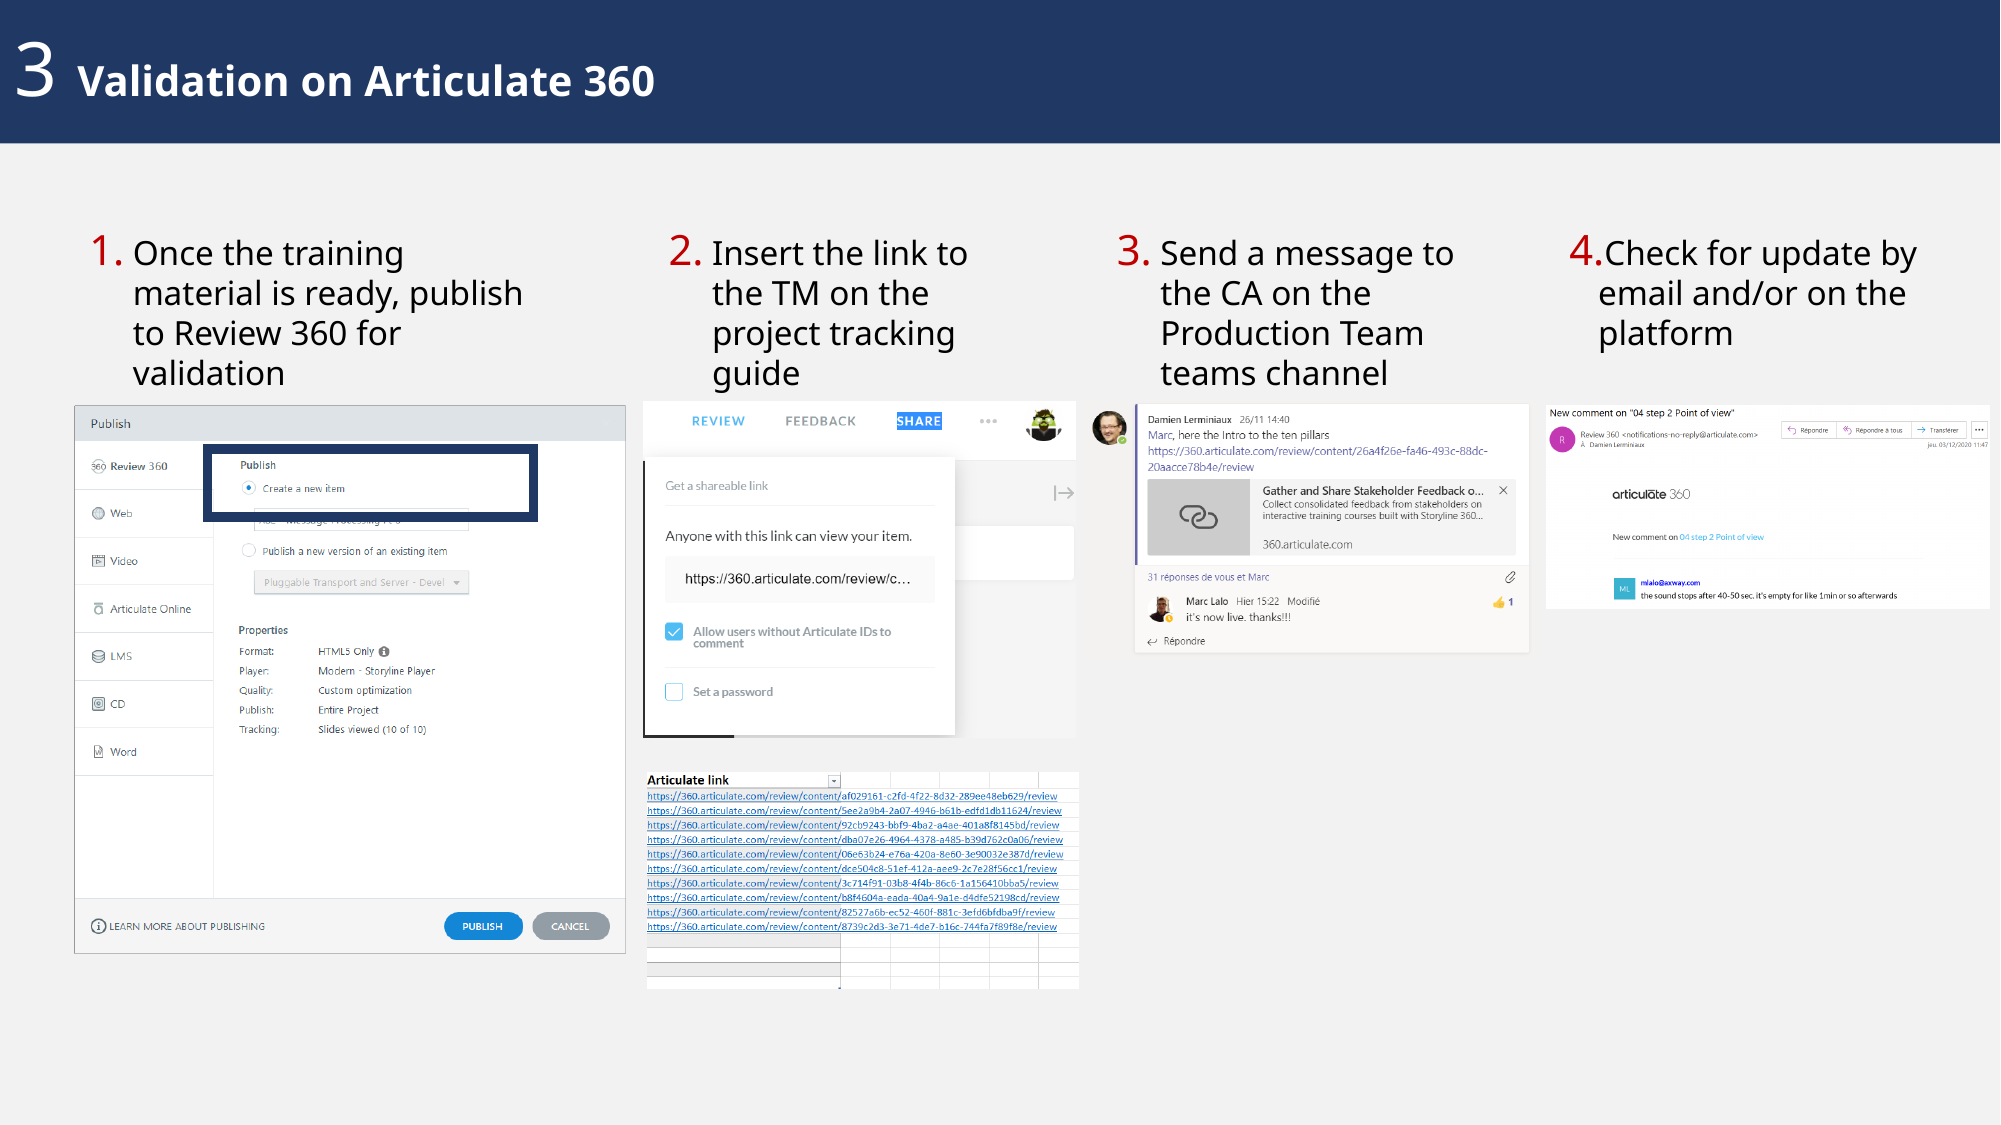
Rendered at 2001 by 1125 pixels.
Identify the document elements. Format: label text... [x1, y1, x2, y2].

picture [643, 401, 1076, 738]
text_box Send a message to the CA on the Production Team teams channel [1102, 224, 1503, 400]
picture [1084, 401, 1537, 660]
text_box Once the training material is ready, publish to Review 360 for validation [74, 224, 542, 400]
picture [647, 772, 1079, 989]
text_box 3 Validation on Articulate 360 [0, 0, 2000, 144]
picture [74, 405, 626, 954]
text_box Check for update by email and/or on the platform [1554, 224, 1955, 360]
picture [1546, 405, 1990, 609]
text_box Insert the link to the TM on the project tracking guide [653, 224, 1031, 400]
